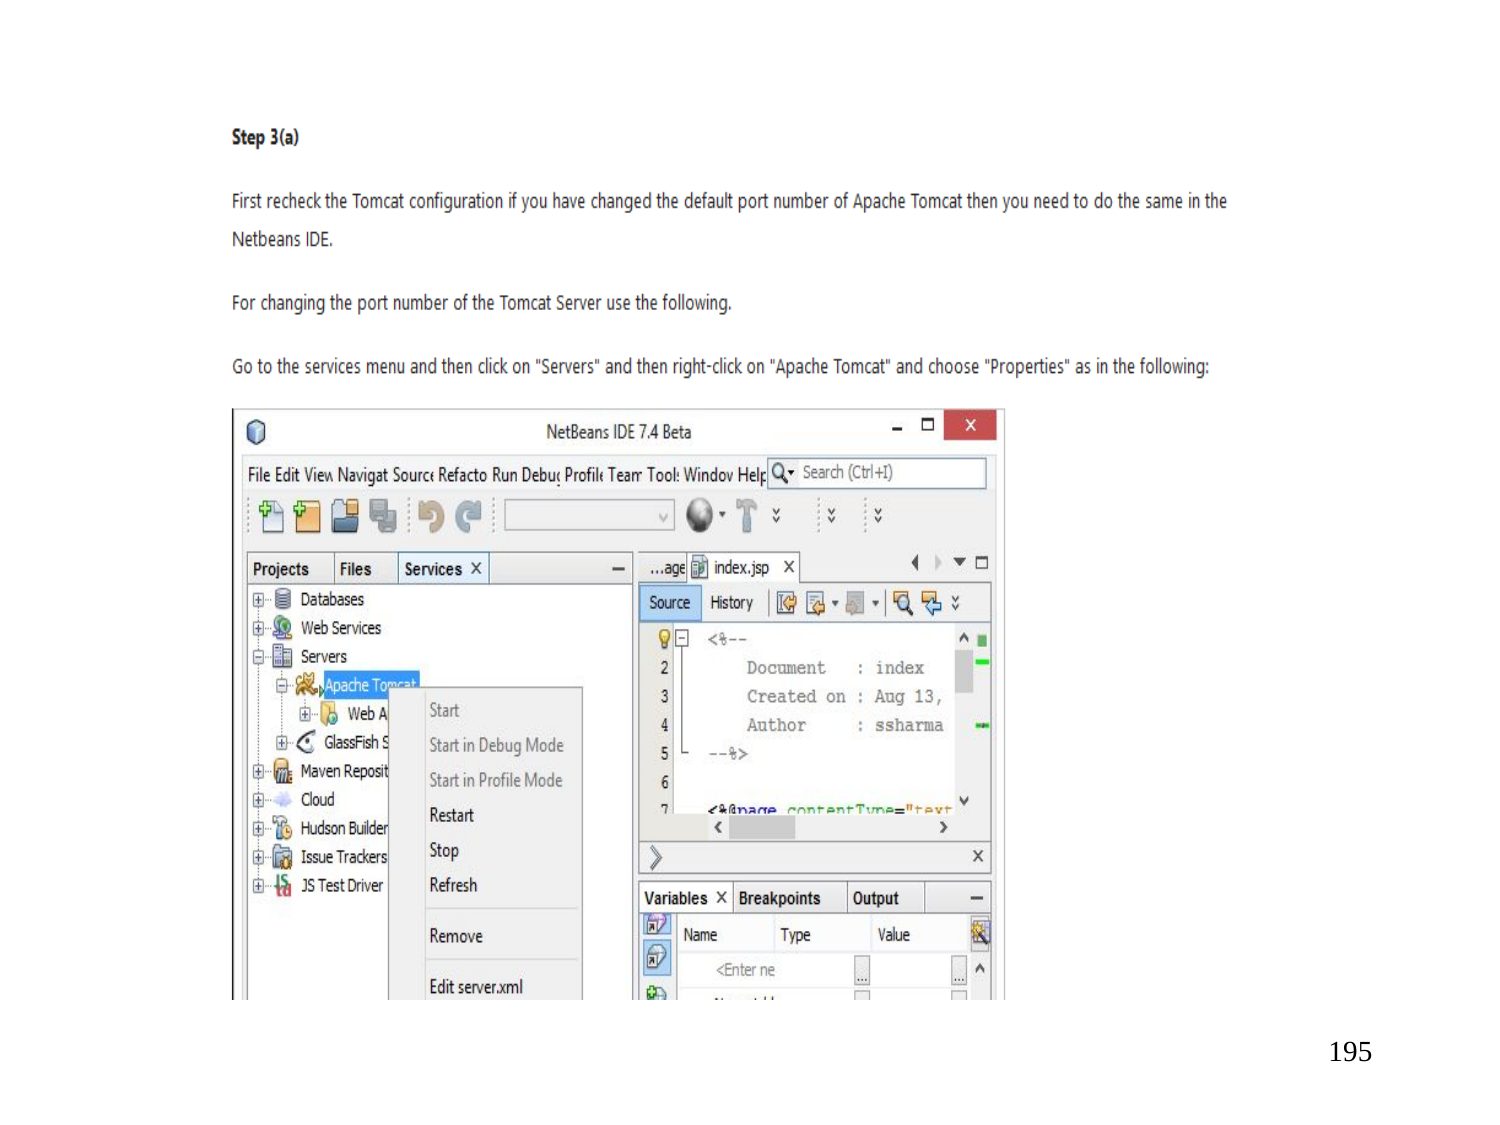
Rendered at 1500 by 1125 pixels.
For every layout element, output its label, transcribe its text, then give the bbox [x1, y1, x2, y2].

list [226, 124, 1274, 1001]
slide_number 195 [1074, 1025, 1388, 1100]
